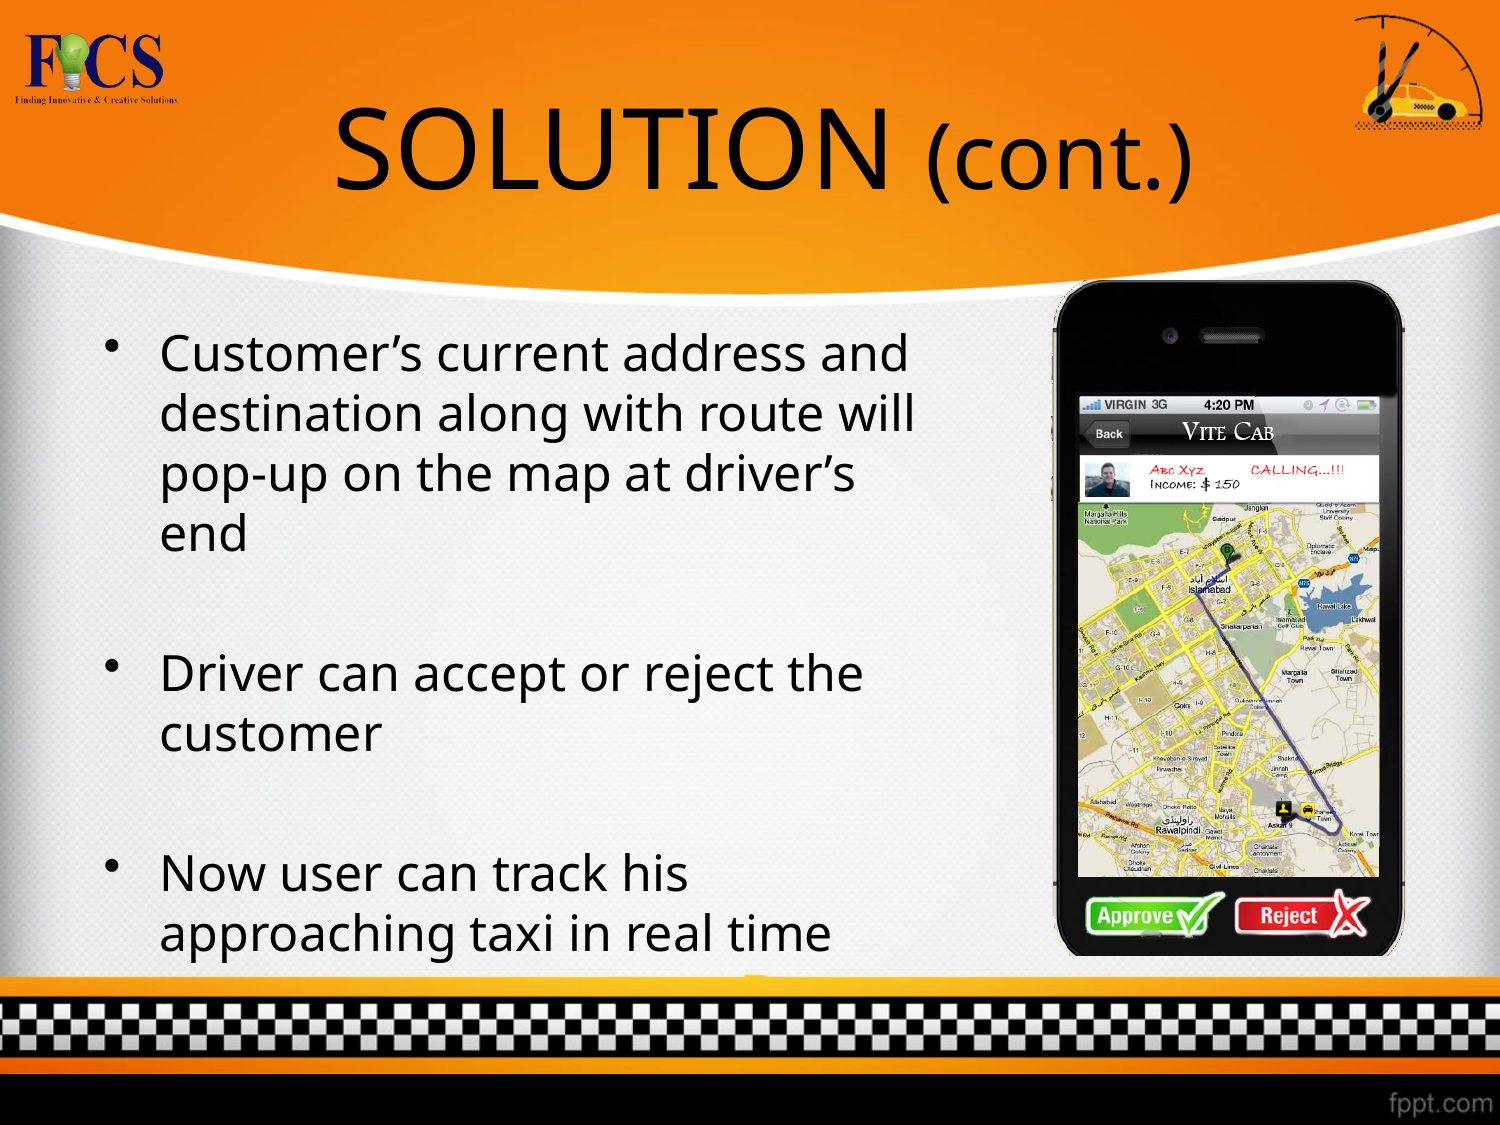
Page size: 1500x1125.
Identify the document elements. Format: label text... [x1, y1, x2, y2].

title SOLUTION (cont.) [88, 50, 1439, 239]
picture [0, 0, 1500, 1125]
list Customer’s current address and destination along with route will pop-up on the map at driver’s end Driver can accept or reject the customer Now user can track his approaching taxi in real time [88, 314, 939, 1010]
